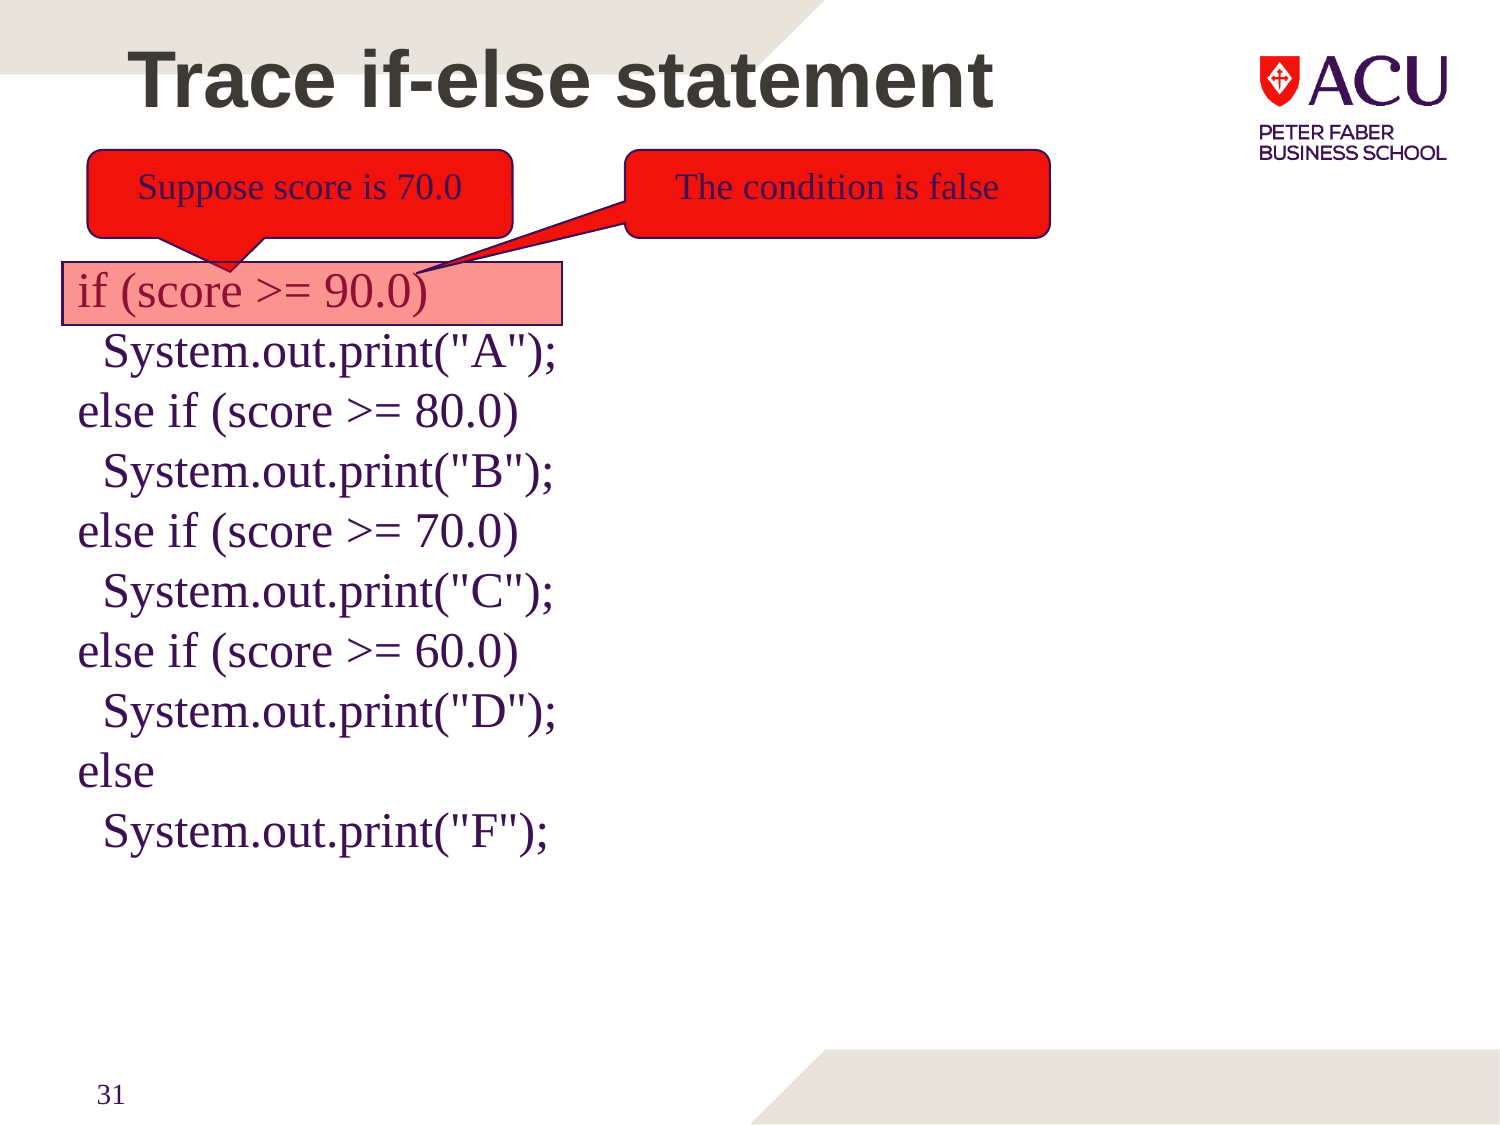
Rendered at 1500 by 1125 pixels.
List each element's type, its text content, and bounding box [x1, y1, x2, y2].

slide_number 31 [81, 1068, 156, 1109]
title Trace if-else statement [112, 0, 1425, 150]
text_box Suppose score is 70.0 [87, 149, 513, 262]
picture [1240, 41, 1466, 175]
text_box [62, 262, 563, 325]
text_box The condition is false [416, 149, 1051, 274]
text_box if (score >= 90.0) System.out.print("A"); else if (score >= 80.0) System.out.print("B"); else if (score >= 70.0) System.out.print("C"); else if (score >= 60.0) System.out.print("D"); else System.out.print("F"); [62, 249, 625, 865]
